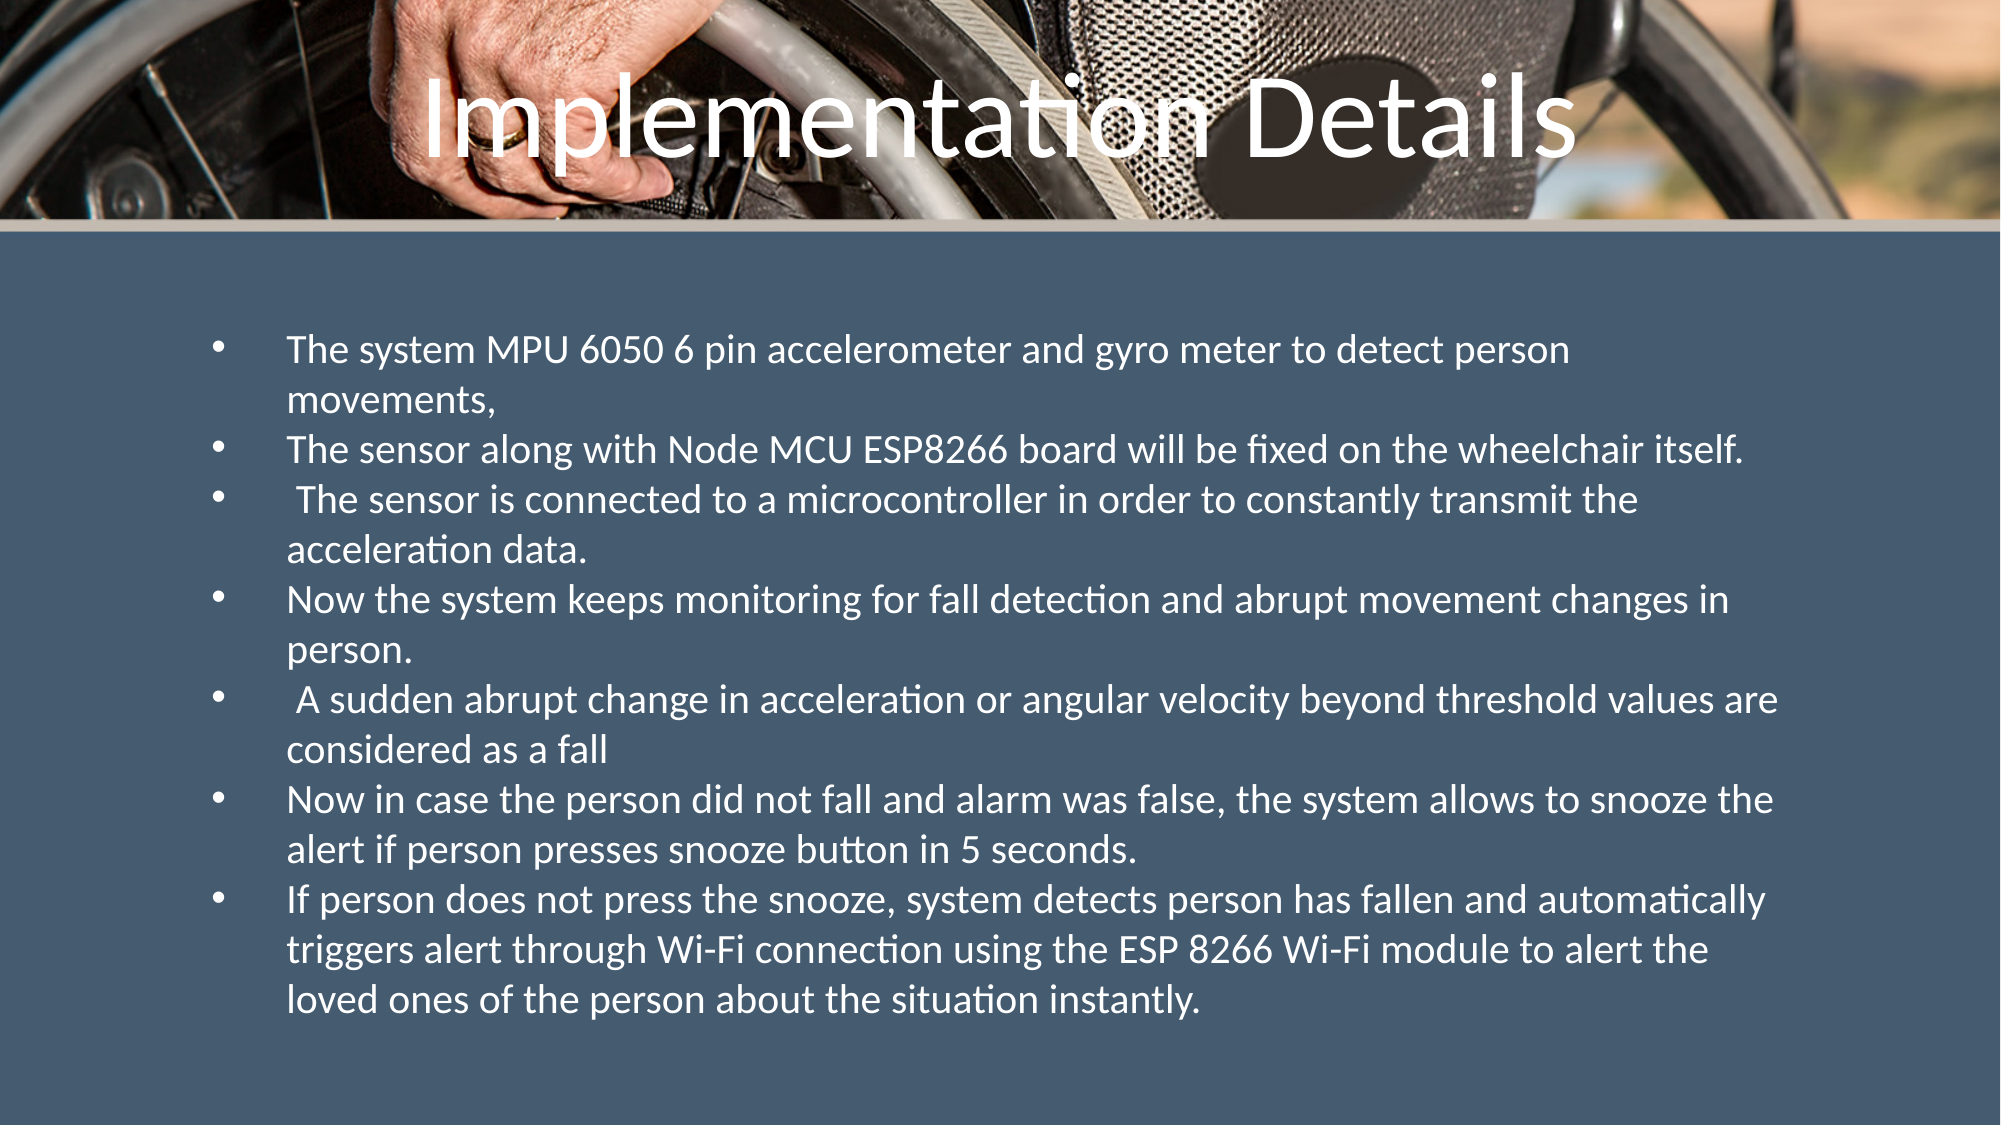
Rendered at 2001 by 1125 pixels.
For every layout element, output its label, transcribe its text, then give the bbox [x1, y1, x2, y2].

title Implementation Details [0, 0, 2000, 217]
text_box The system MPU 6050 6 pin accelerometer and gyro meter to detect person movements, The sensor along with Node MCU ESP8266 board will be fixed on the wheelchair itself. The sensor is connected to a microcontroller in order to constantly transmit the acceleration data. Now the system keeps monitoring for fall detection and abrupt movement changes in person. A sudden abrupt change in acceleration or angular velocity beyond threshold values are considered as a fall Now in case the person did not fall and alarm was false, the system allows to snooze the alert if person presses snooze button in 5 seconds. If person does not press the snooze, system detects person has fallen and automatically triggers alert through Wi-Fi connection using the ESP 8266 Wi-Fi module to alert the loved ones of the person about the situation instantly. [196, 264, 1804, 1030]
picture [0, 0, 2001, 1125]
